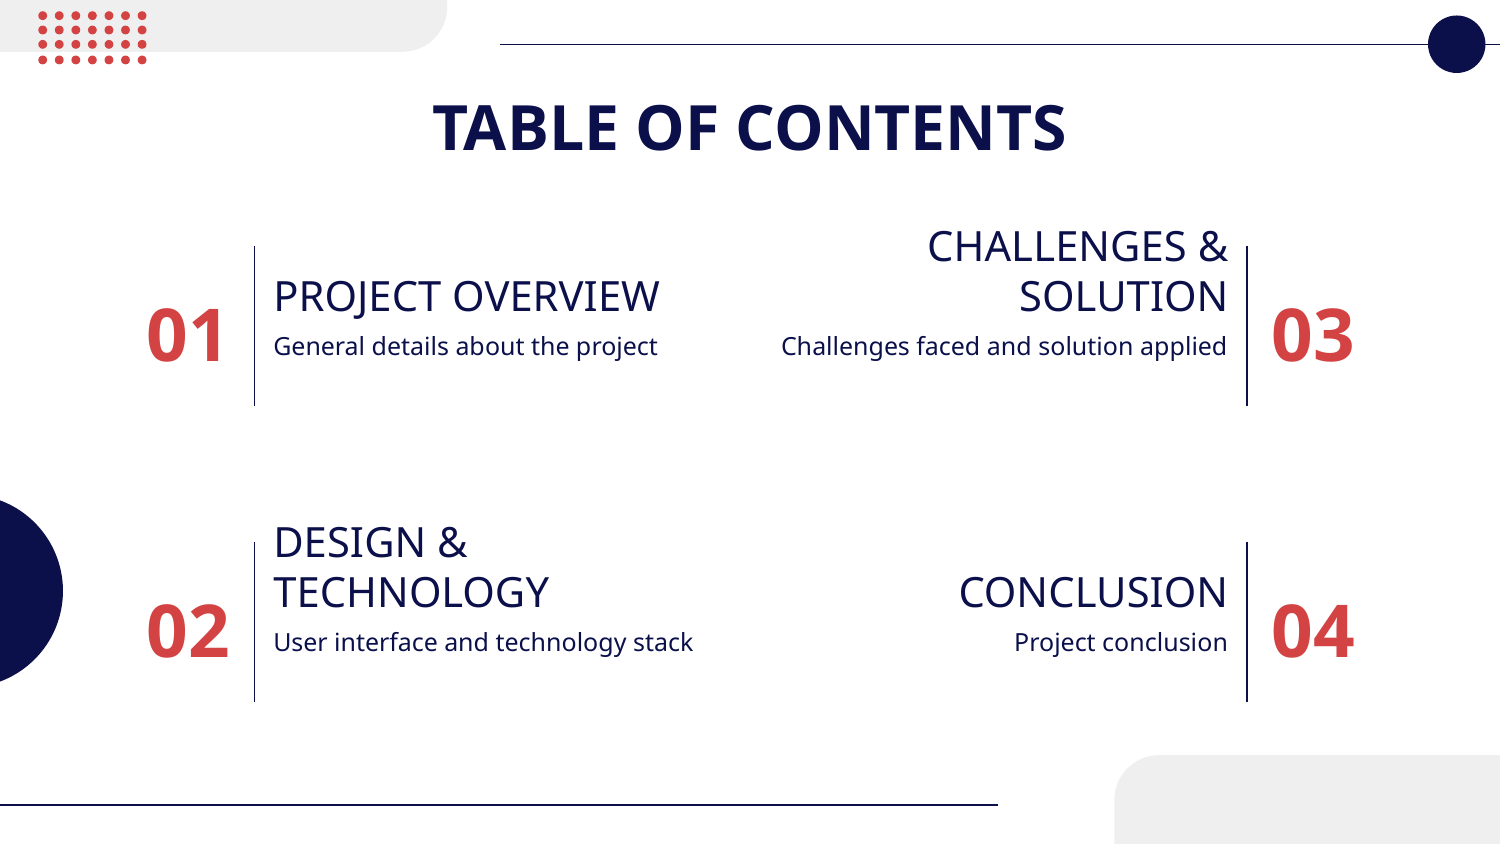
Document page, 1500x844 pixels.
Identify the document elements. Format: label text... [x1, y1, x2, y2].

subtitle Challenges faced and solution applied [750, 336, 1242, 400]
subtitle DESIGN & TECHNOLOGY [258, 547, 719, 631]
subtitle PROJECT OVERVIEW [258, 251, 719, 336]
title 01 [118, 252, 250, 400]
subtitle Project conclusion [783, 631, 1242, 696]
title 03 [1250, 252, 1383, 400]
subtitle CONCLUSION [783, 547, 1243, 631]
title TABLE OF CONTENTS [118, 72, 1382, 167]
title 02 [118, 548, 250, 696]
subtitle CHALLENGES & SOLUTION [730, 251, 1243, 336]
subtitle User interface and technology stack [259, 631, 719, 696]
subtitle General details about the project [259, 336, 719, 400]
title 04 [1250, 548, 1383, 696]
